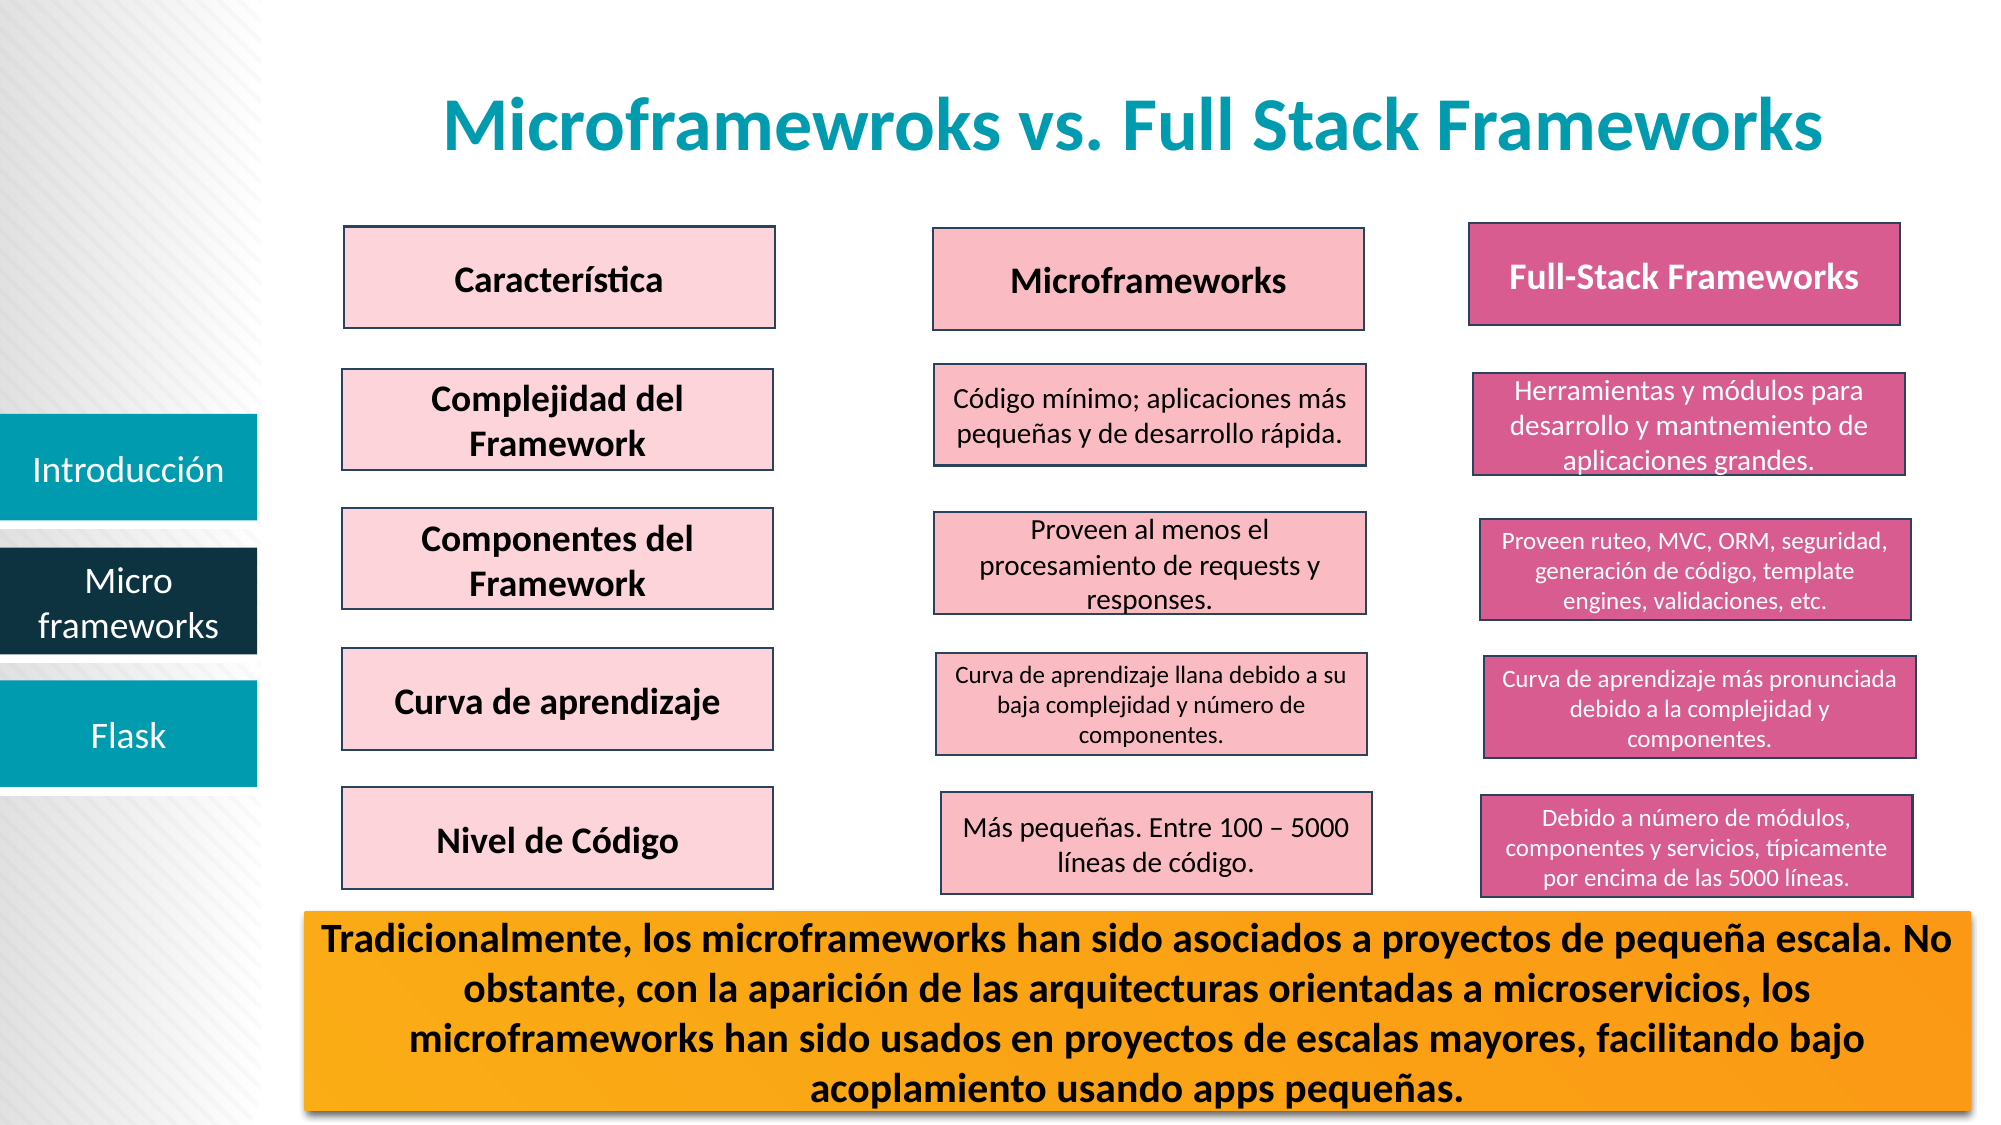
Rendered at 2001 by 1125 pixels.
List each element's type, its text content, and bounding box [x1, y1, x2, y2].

text_box Complejidad del Framework [341, 368, 774, 471]
text_box Más pequeñas. Entre 100 – 5000 líneas de código. [940, 791, 1373, 895]
text_box Código mínimo; aplicaciones más pequeñas y de desarrollo rápida. [933, 363, 1367, 467]
text_box Componentes del Framework [341, 507, 774, 610]
text_box Curva de aprendizaje llana debido a su baja complejidad y número de componentes. [935, 652, 1368, 756]
text_box Nivel de Código [341, 786, 774, 890]
text_box Curva de aprendizaje [341, 647, 774, 751]
text_box Proveen al menos el procesamiento de requests y responses. [933, 511, 1367, 615]
text_box Herramientas y módulos para desarrollo y mantnemiento de aplicaciones grandes. [1472, 372, 1906, 476]
text_box Característica [343, 225, 776, 329]
text_box Debido a número de módulos, componentes y servicios, típicamente por encima de las 5000 líneas. [1480, 794, 1914, 898]
title Microframewroks vs. Full Stack Frameworks [340, 36, 1927, 204]
text_box Tradicionalmente, los microframeworks han sido asociados a proyectos de pequeña escala. No obstante, con la aparición de las arquitecturas orientadas a microservicios, los microframeworks han sido usados en proyectos de escalas mayores, facilitando bajo acoplamiento usando apps pequeñas. [304, 911, 1971, 1111]
text_box Microframeworks [932, 227, 1365, 331]
text_box Curva de aprendizaje más pronunciada debido a la complejidad y componentes. [1483, 655, 1917, 759]
text_box Proveen ruteo, MVC, ORM, seguridad, generación de código, template engines, validaciones, etc. [1479, 518, 1912, 621]
text_box Full-Stack Frameworks [1468, 222, 1901, 326]
